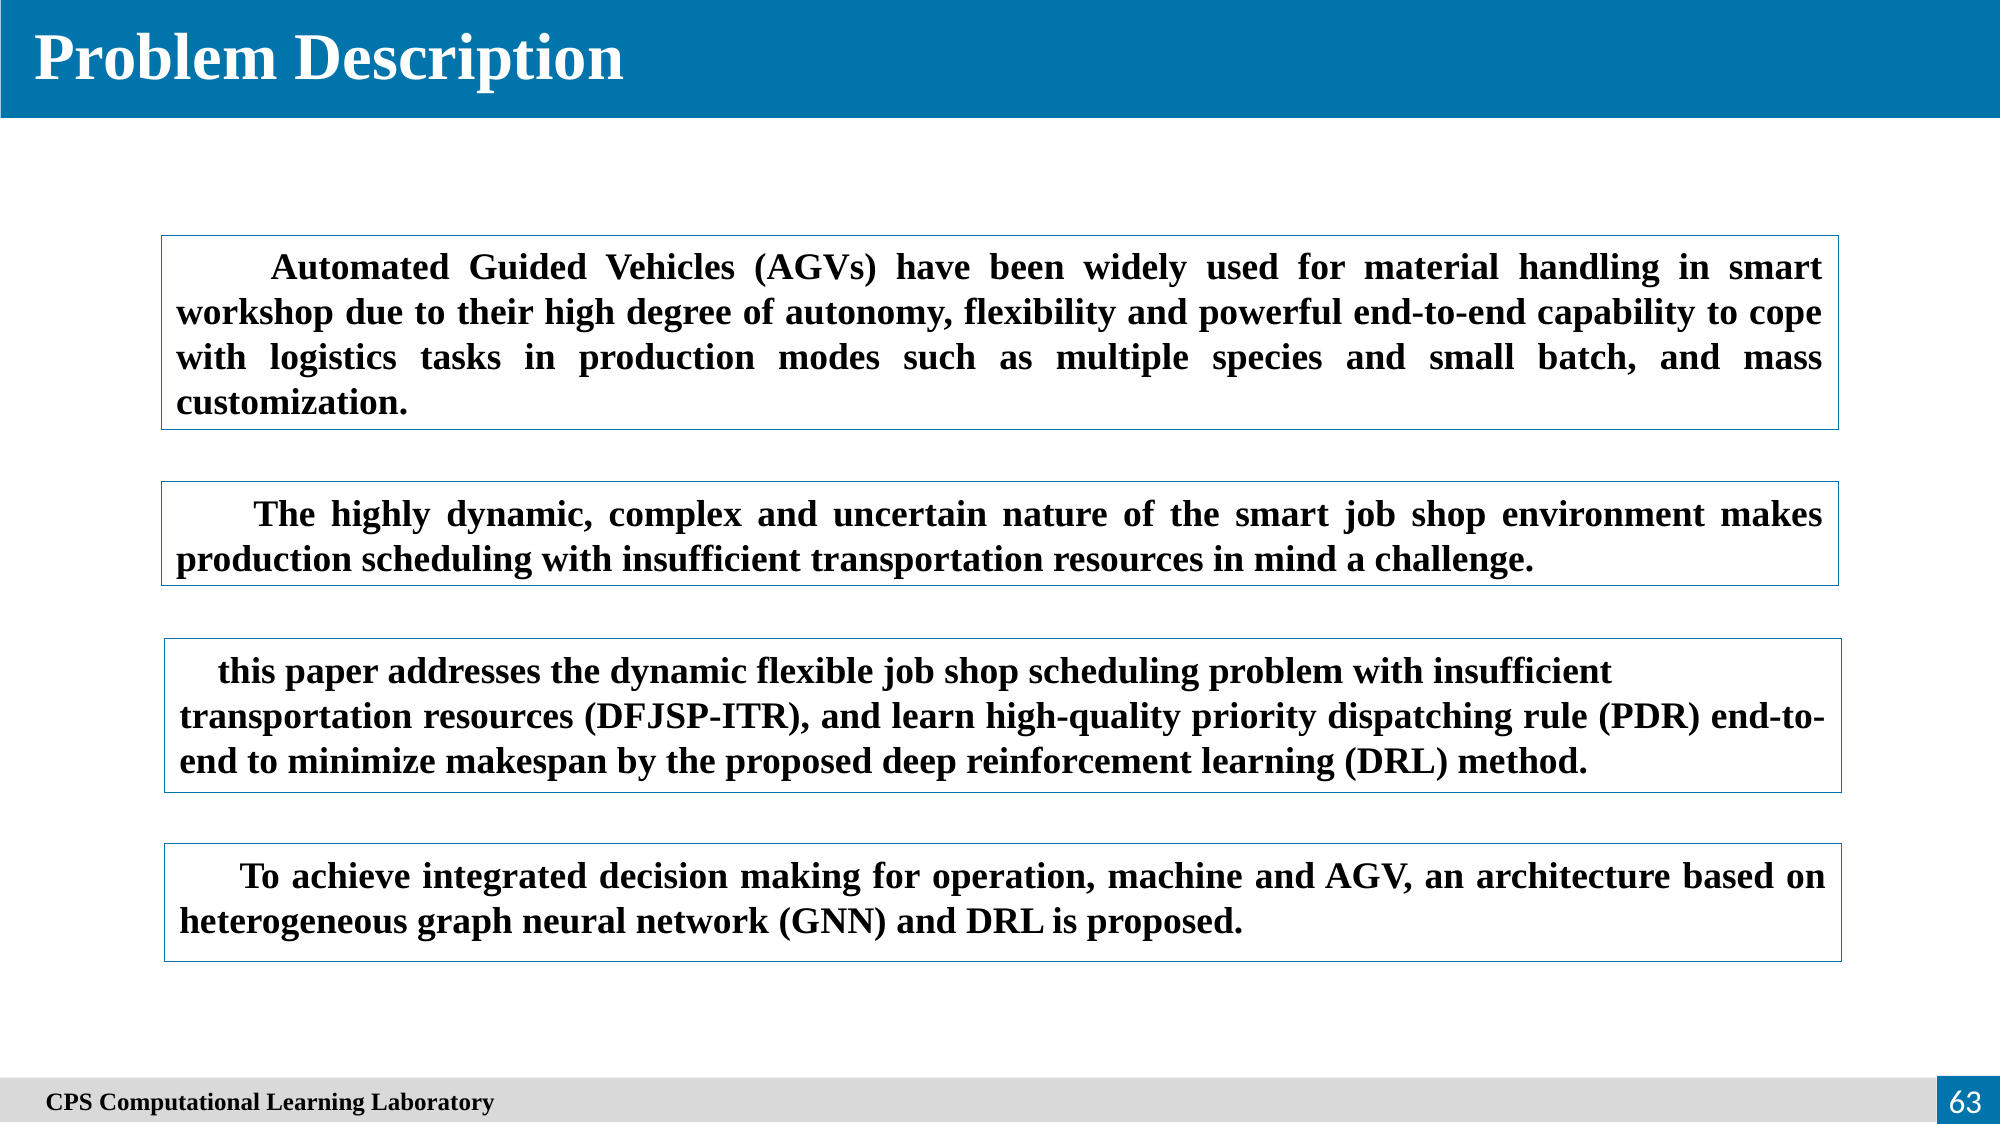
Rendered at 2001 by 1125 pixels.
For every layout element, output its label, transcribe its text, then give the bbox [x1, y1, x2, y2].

text_box this paper addresses the dynamic flexible job shop scheduling problem with insufficient transportation resources (DFJSP-ITR), and learn high-quality priority dispatching rule (PDR) end-to-end to minimize makespan by the proposed deep reinforcement learning (DRL) method. [164, 638, 1842, 793]
text_box Automated Guided Vehicles (AGVs) have been widely used for material handling in smart workshop due to their high degree of autonomy, flexibility and powerful end-to-end capability to cope with logistics tasks in production modes such as multiple species and small batch, and mass customization. [161, 235, 1839, 430]
text_box 63 [1903, 1070, 1997, 1074]
text_box To achieve integrated decision making for operation, machine and AGV, an architecture based on heterogeneous graph neural network (GNN) and DRL is proposed. [164, 843, 1842, 962]
text_box [0, 0, 2000, 119]
text_box The highly dynamic, complex and uncertain nature of the smart job shop environment makes production scheduling with insufficient transportation resources in mind a challenge. [161, 481, 1839, 586]
text_box Problem Description [19, 5, 826, 100]
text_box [0, 1074, 2000, 1125]
